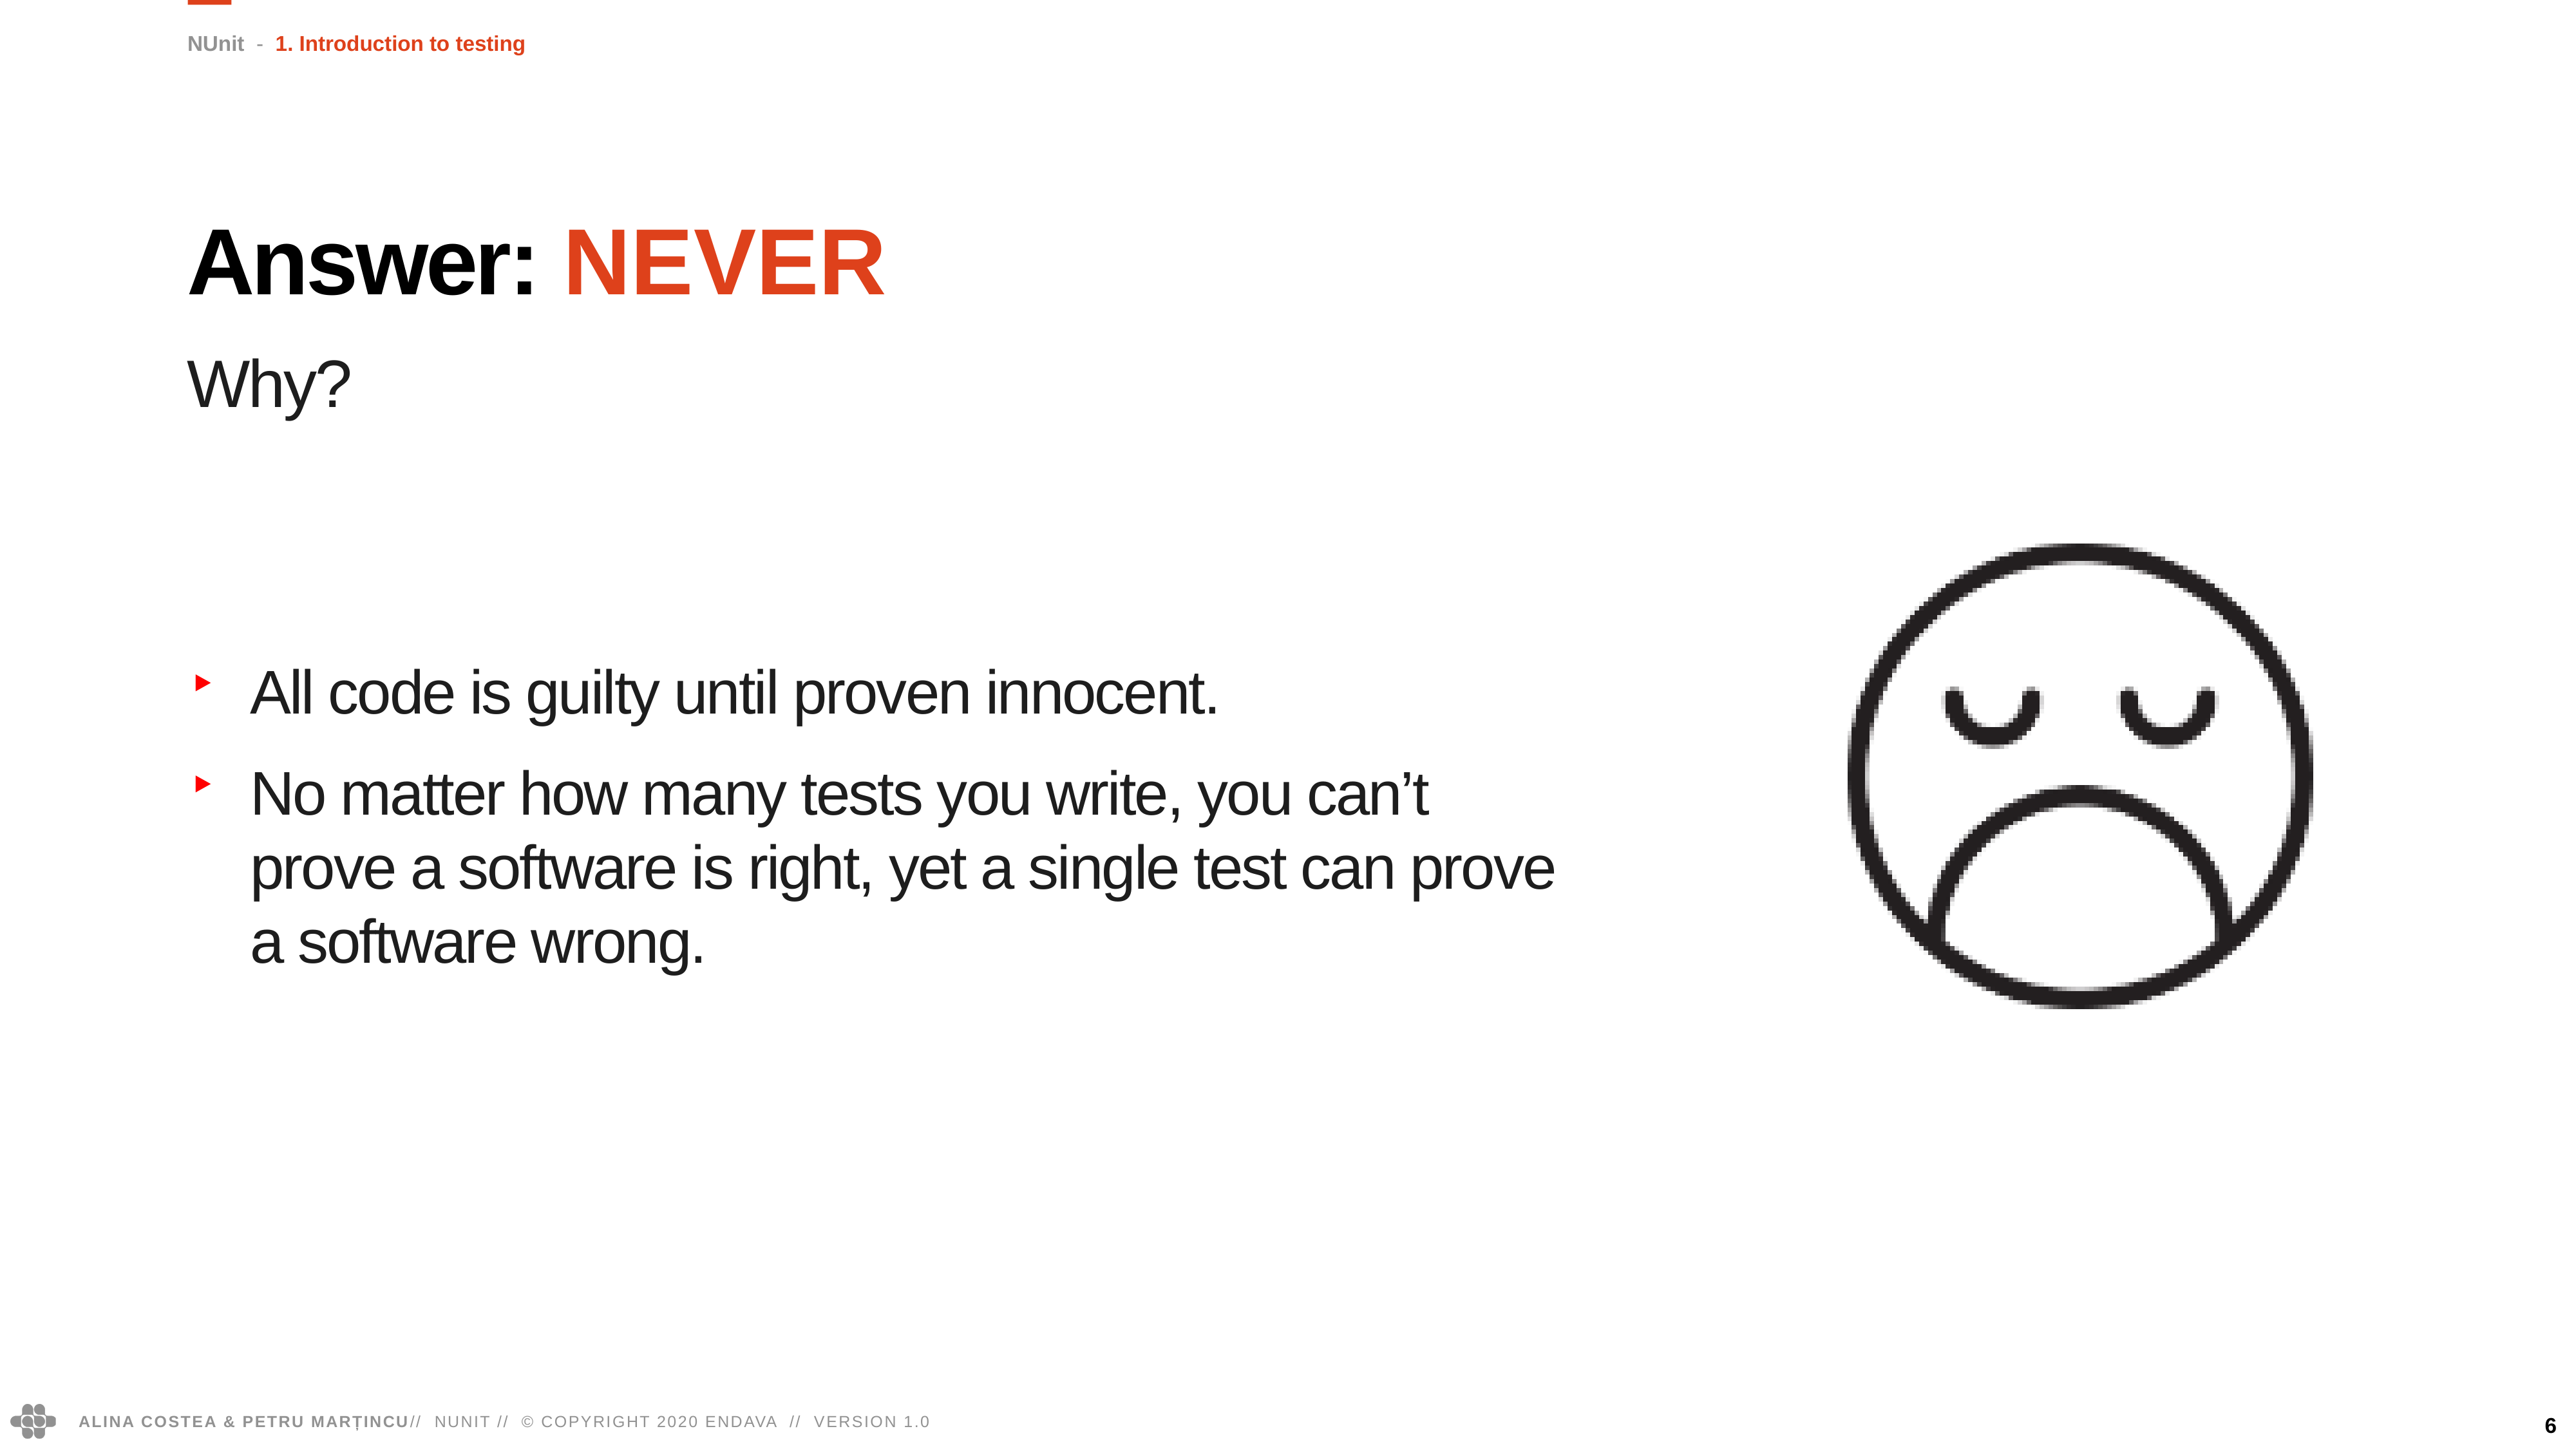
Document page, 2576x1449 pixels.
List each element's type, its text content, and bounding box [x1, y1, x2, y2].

text_box Answer: NEVER Why? [181, 184, 1633, 426]
picture [1848, 544, 2313, 1009]
list NUnit - 1. Introduction to testing [179, 21, 540, 64]
text_box All code is guilty until proven innocent. No matter how many tests you write, you can’t prove a software is right, yet a single test can prove a software wrong. [182, 544, 1587, 983]
slide_number 6 [2523, 1403, 2565, 1445]
